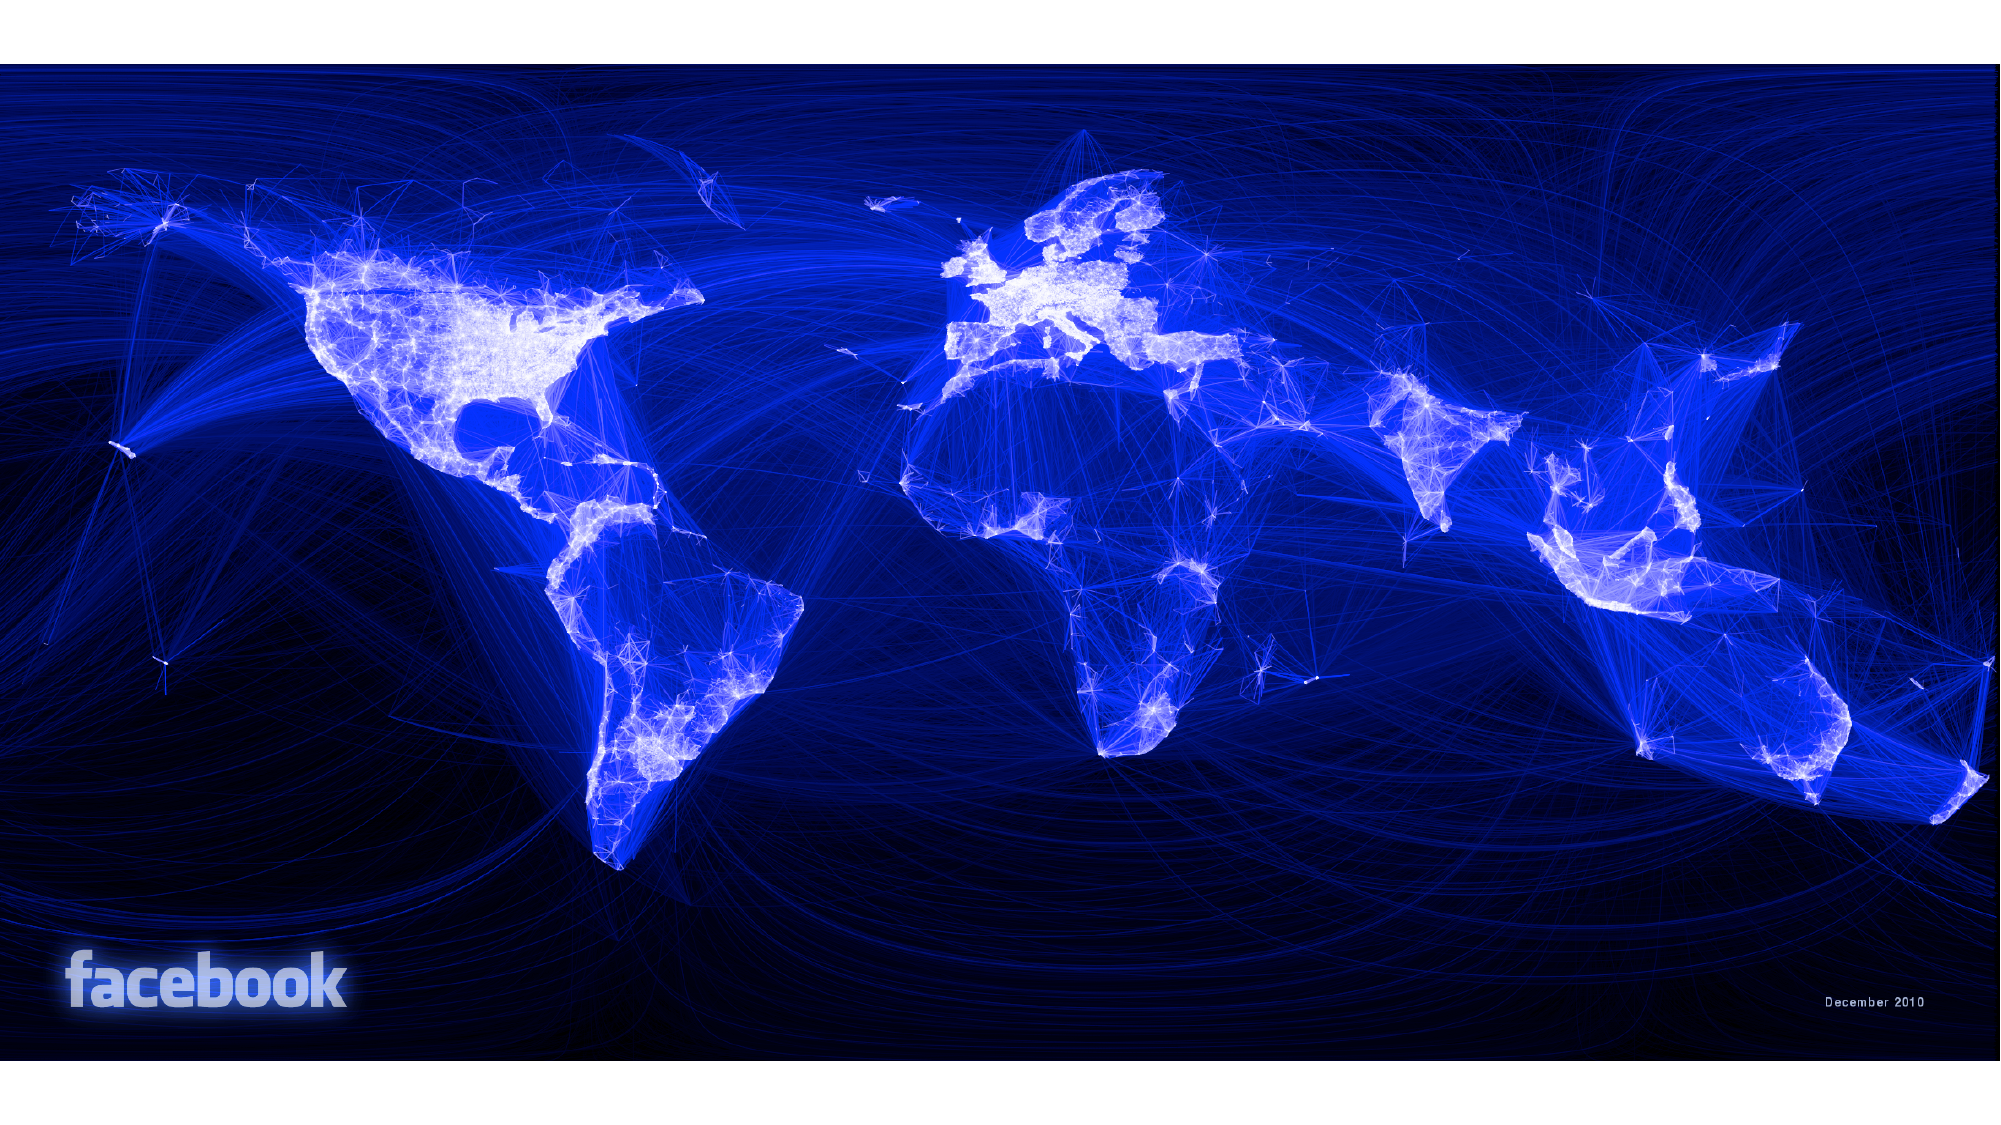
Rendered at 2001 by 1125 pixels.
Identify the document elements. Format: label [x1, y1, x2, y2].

picture [0, 64, 2000, 1061]
